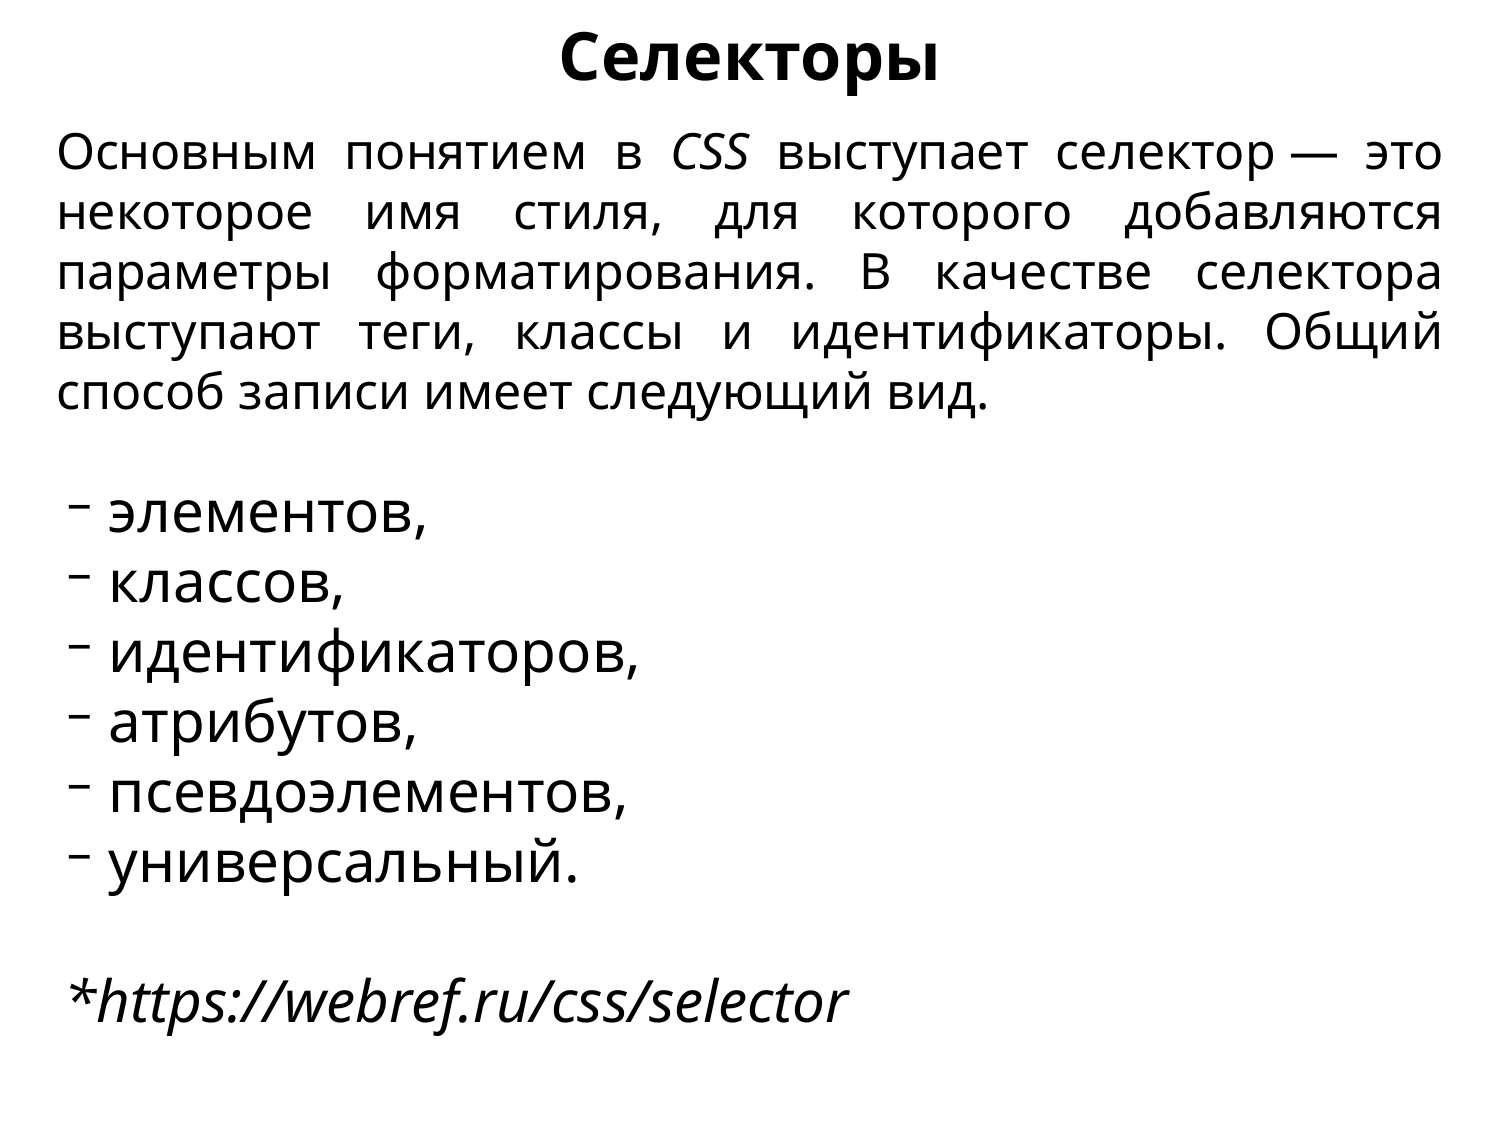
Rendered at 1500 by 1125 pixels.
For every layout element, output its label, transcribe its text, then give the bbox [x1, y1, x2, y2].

text_box Селекторы [5, 5, 1495, 101]
text_box элементов, классов, идентификаторов, атрибутов, псевдоэлементов, универсальный. *https://webref.ru/css/selector [64, 456, 905, 1035]
text_box Основным понятием в CSS выступает селектор — это некоторое имя стиля, для которого добавляются параметры форматирования. В качестве селектора выступают теги, классы и идентификаторы. Общий способ записи имеет следующий вид. [41, 112, 1459, 427]
